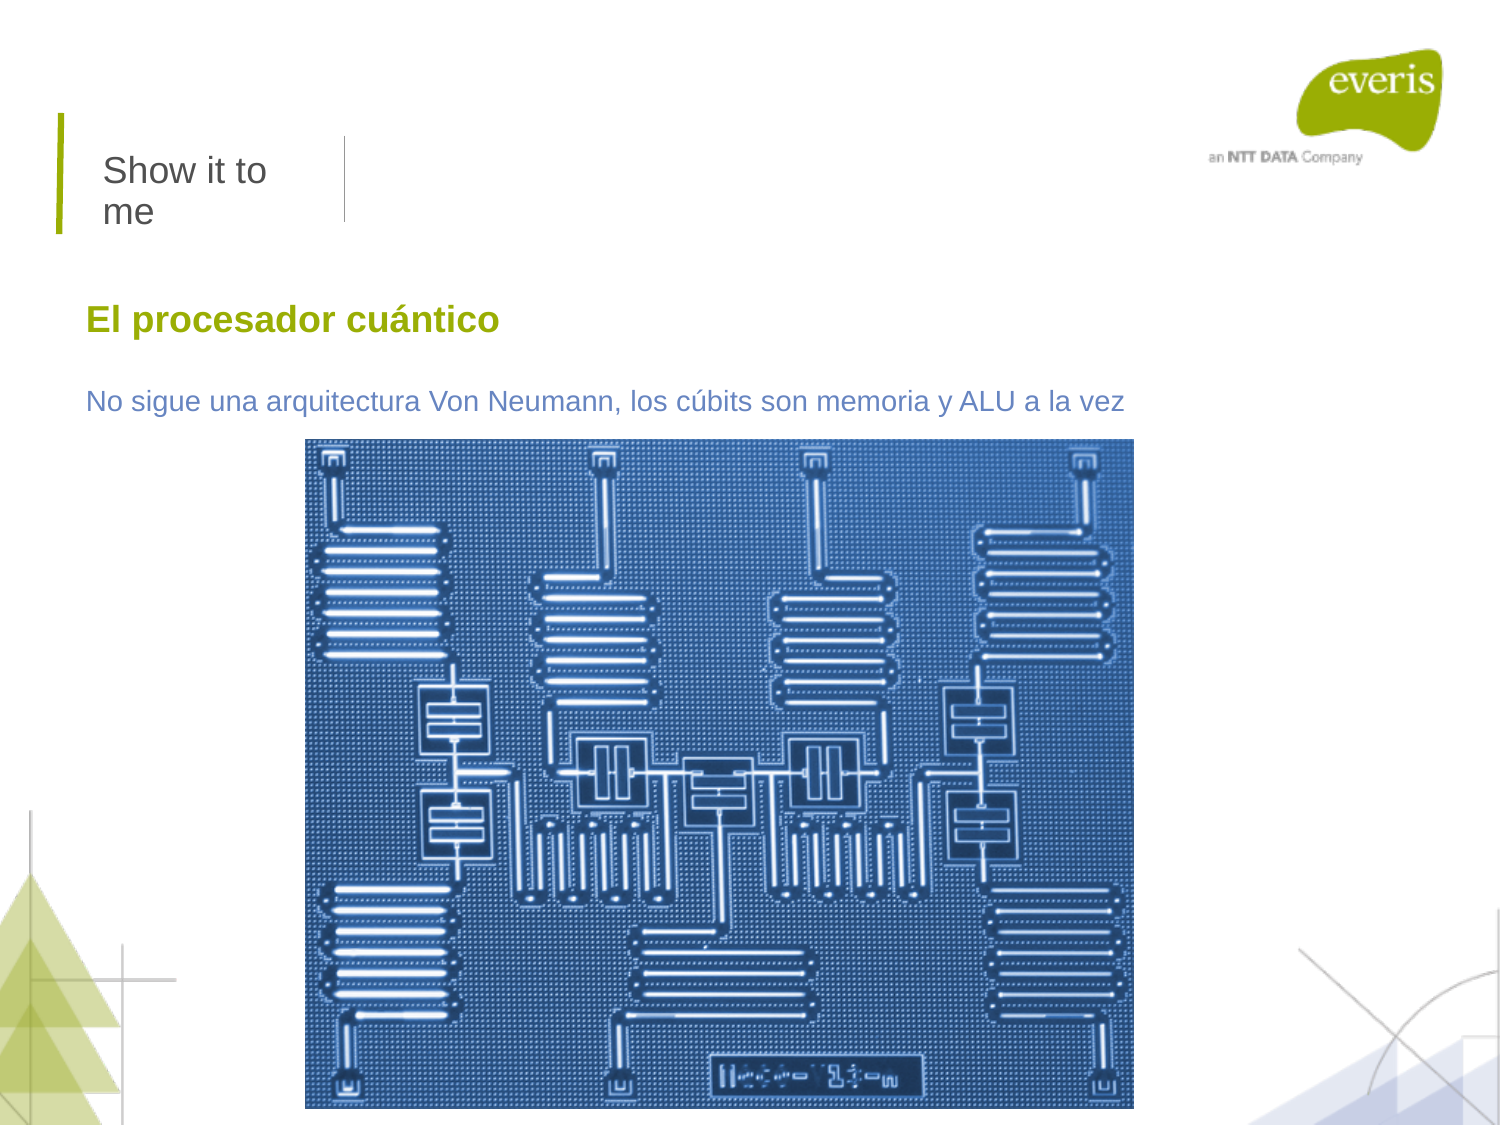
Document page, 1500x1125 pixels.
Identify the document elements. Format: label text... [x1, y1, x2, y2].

list Show it to me [87, 143, 329, 214]
list El procesador cuántico [71, 292, 1437, 354]
picture [305, 439, 1134, 1109]
list No sigue una arquitectura Von Neumann, los cúbits son memoria y ALU a la vez [71, 379, 1437, 453]
picture [0, 787, 261, 1125]
picture [1199, 27, 1453, 186]
picture [1161, 891, 1500, 1125]
